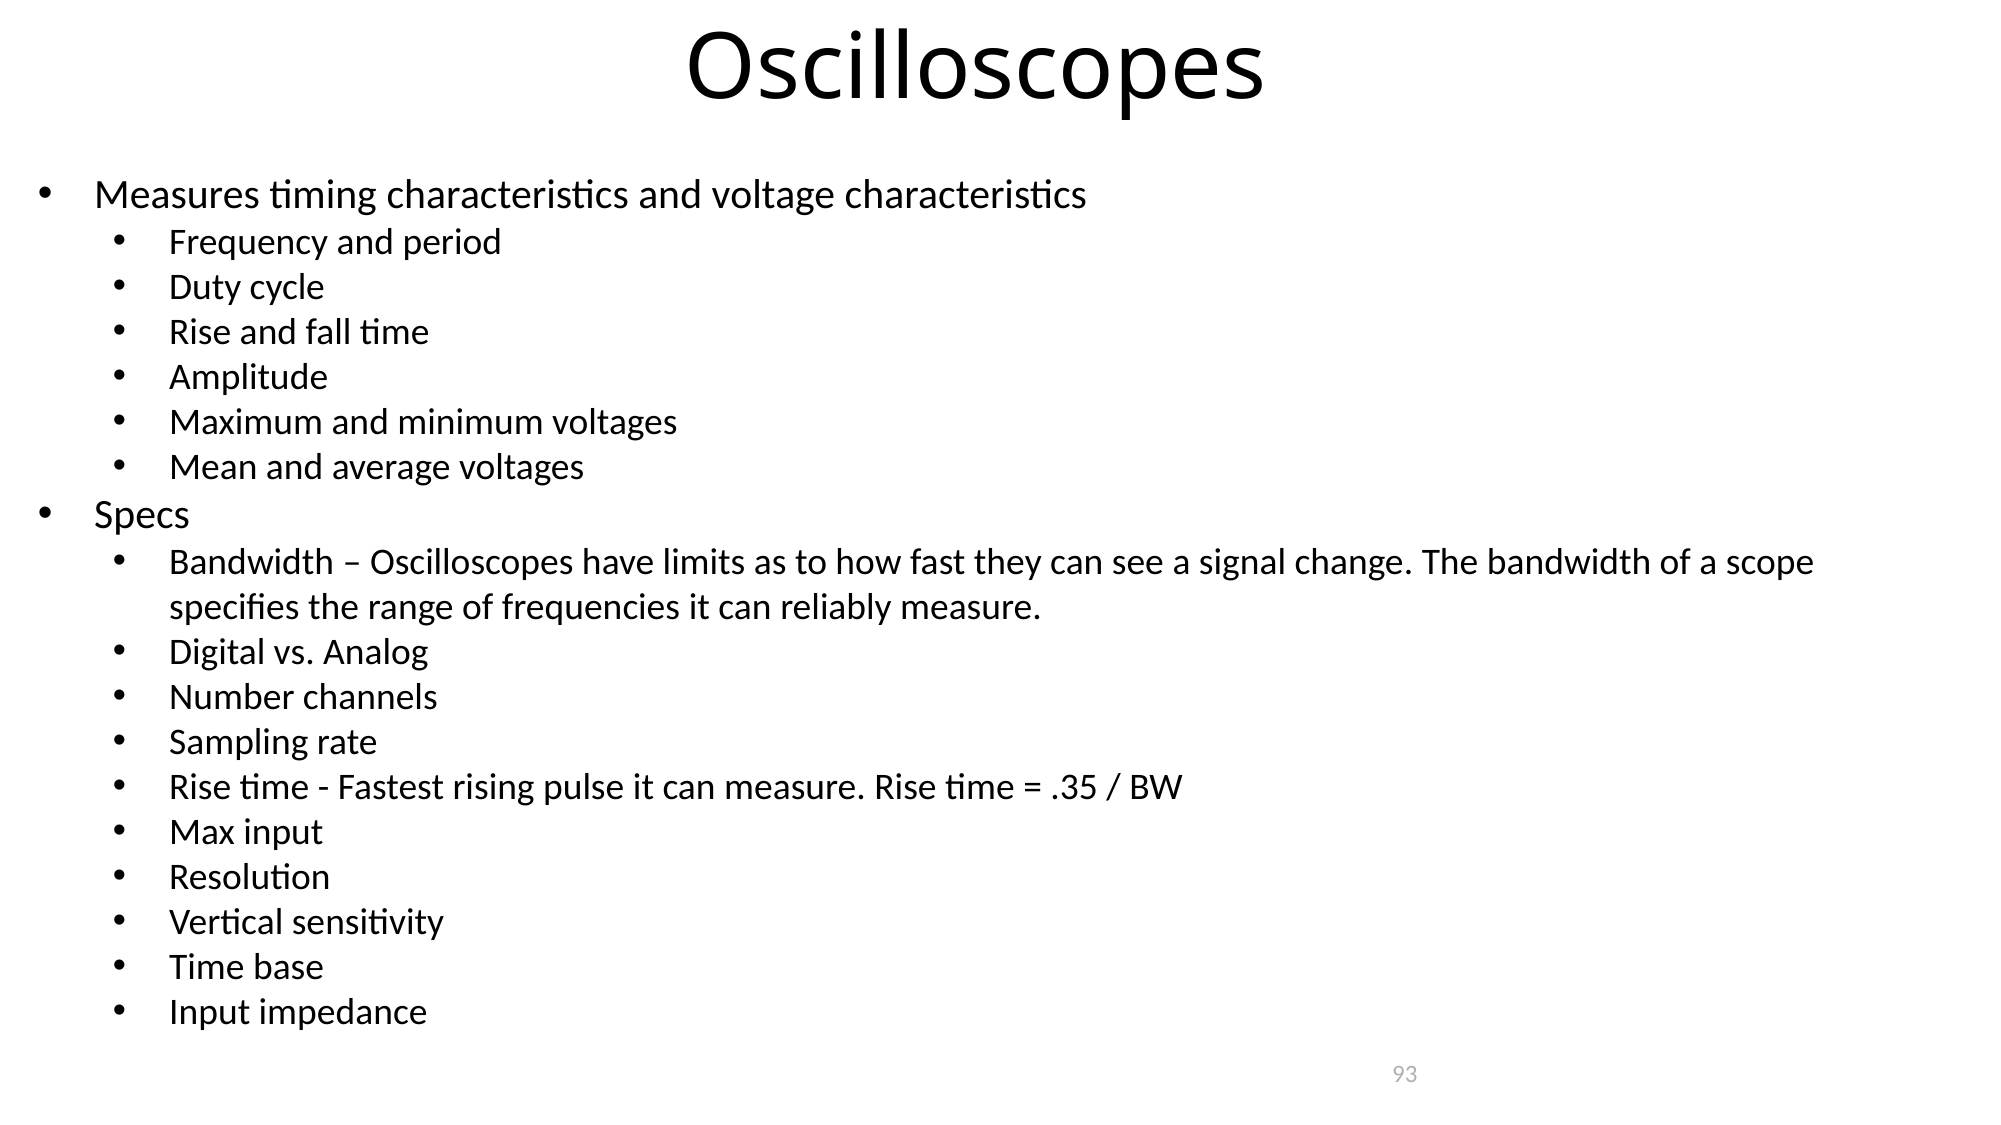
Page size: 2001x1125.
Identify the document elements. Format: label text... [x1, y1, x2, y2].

slide_number 93 [1074, 738, 1425, 1125]
text_box Oscilloscopes [30, 0, 1922, 125]
text_box Measures timing characteristics and voltage characteristics Frequency and period Duty cycle Rise and fall time Amplitude Maximum and minimum voltages Mean and average voltages Specs Bandwidth – Oscilloscopes have limits as to how fast they can see a signal change. The bandwidth of a scope specifies the range of frequencies it can reliably measure. Digital vs. Analog Number channels Sampling rate Rise time - Fastest rising pulse it can measure. Rise time = .35 / BW Max input Resolution Vertical sensitivity Time base Input impedance [30, 159, 1939, 1051]
